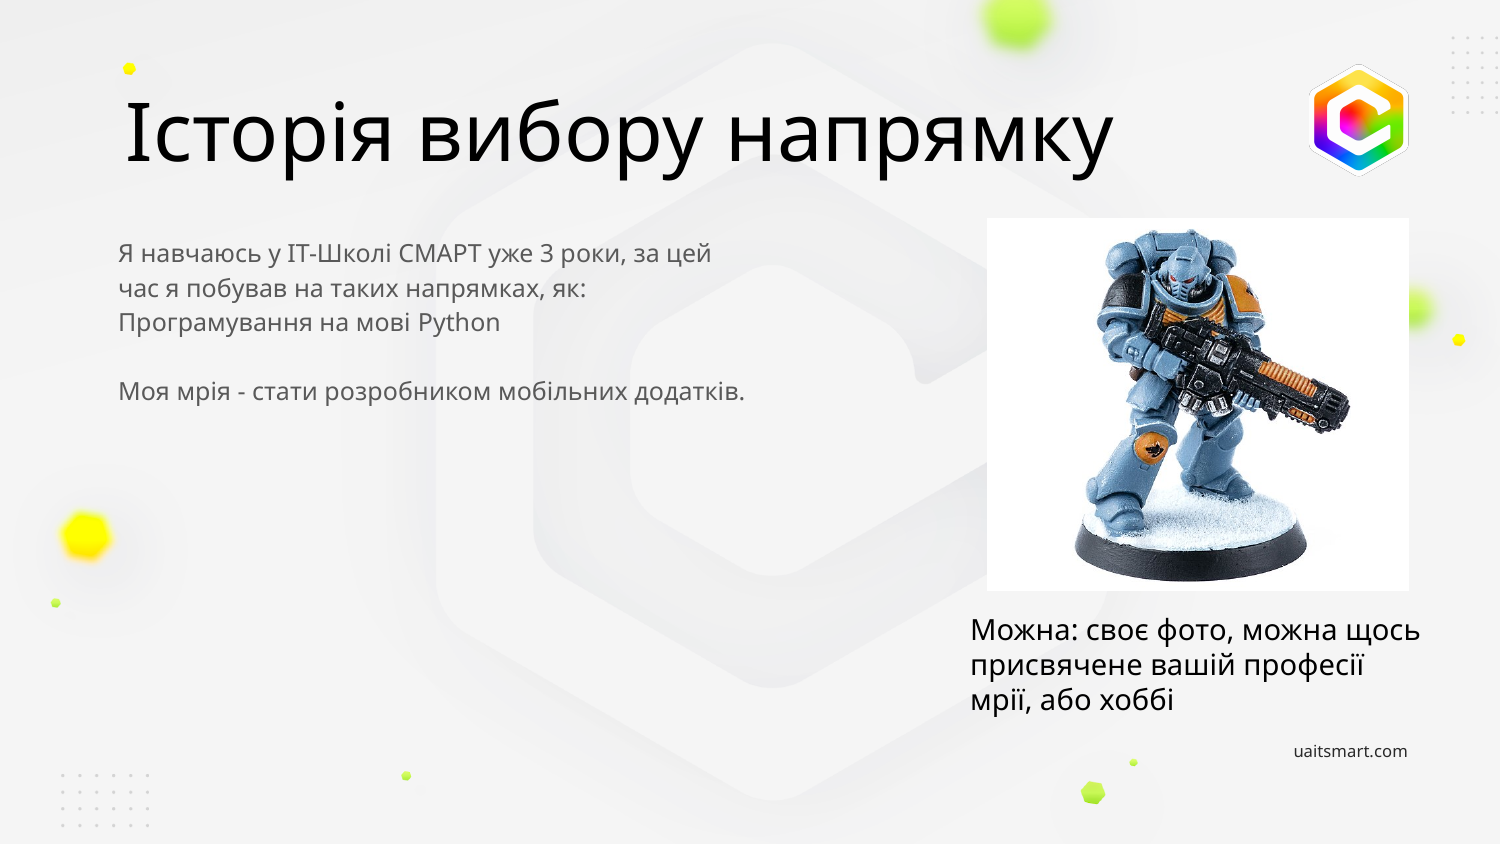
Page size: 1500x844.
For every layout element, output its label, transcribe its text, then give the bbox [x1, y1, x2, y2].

text_box Можна: своє фото, можна щось присвячене вашій професії мрії, або хоббі [955, 596, 1441, 731]
picture [0, 0, 1500, 844]
title Історія вибору напрямку [110, 65, 1245, 187]
text_box uaitsmart.com [1251, 731, 1424, 768]
list Я навчаюсь у ІТ-Школі СМАРТ уже 3 роки, за цей час я побував на таких напрямках, як: Програмування на мові Python Моя мрія - стати розробником мобільних додатків. [103, 218, 769, 726]
title [103, 96, 801, 219]
